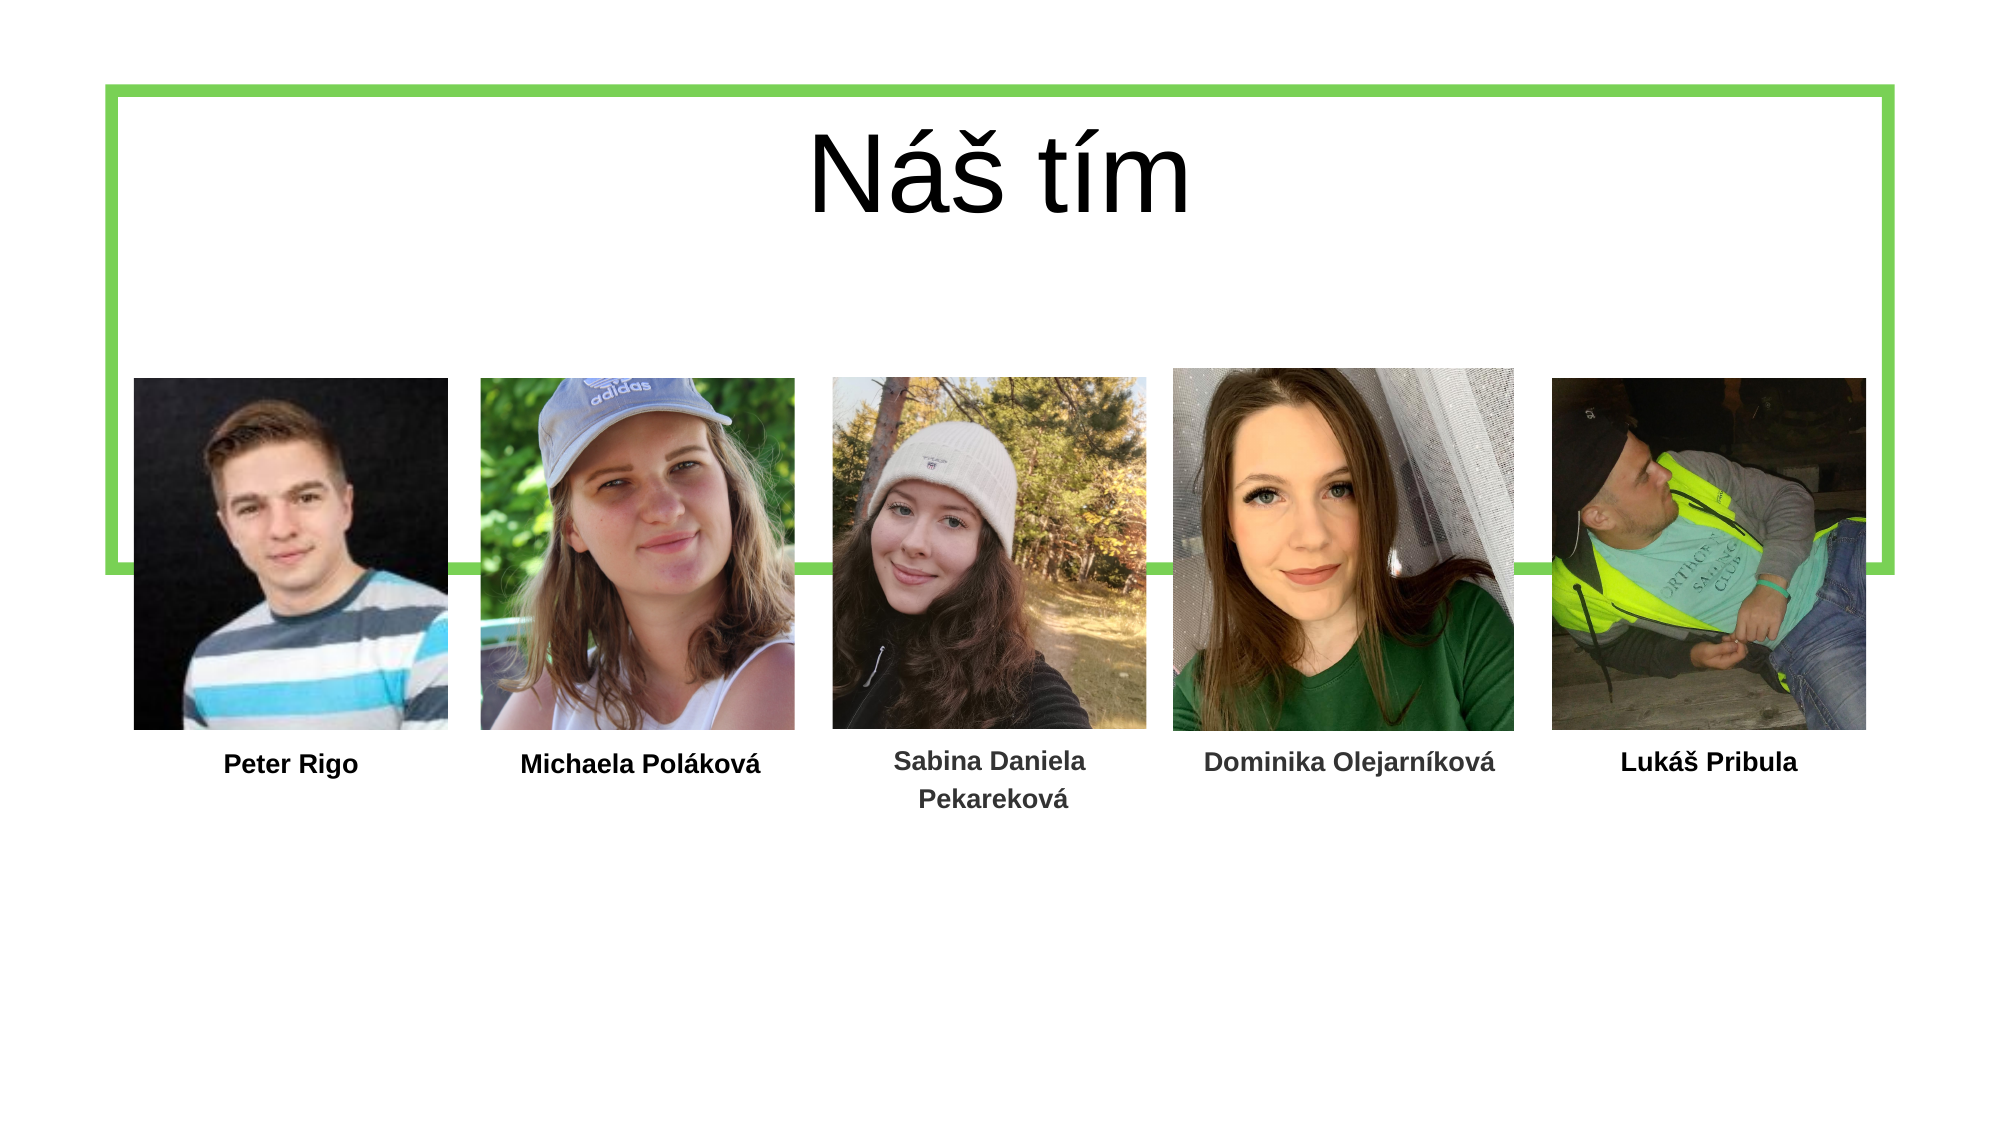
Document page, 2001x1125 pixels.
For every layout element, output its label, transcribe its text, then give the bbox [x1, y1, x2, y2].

picture [1172, 367, 1526, 732]
picture [1551, 377, 1867, 730]
picture [832, 377, 1147, 729]
text_box Sabina Daniela Pekareková [827, 736, 1152, 790]
picture [480, 378, 795, 731]
text_box Dominika Olejarníková [1186, 740, 1512, 790]
picture [133, 378, 449, 730]
text_box Michaela Poláková [477, 738, 803, 793]
text_box Lukáš Pribula [1546, 737, 1872, 791]
text_box Náš tím [0, 108, 2000, 231]
text_box Peter Rigo [128, 738, 454, 793]
